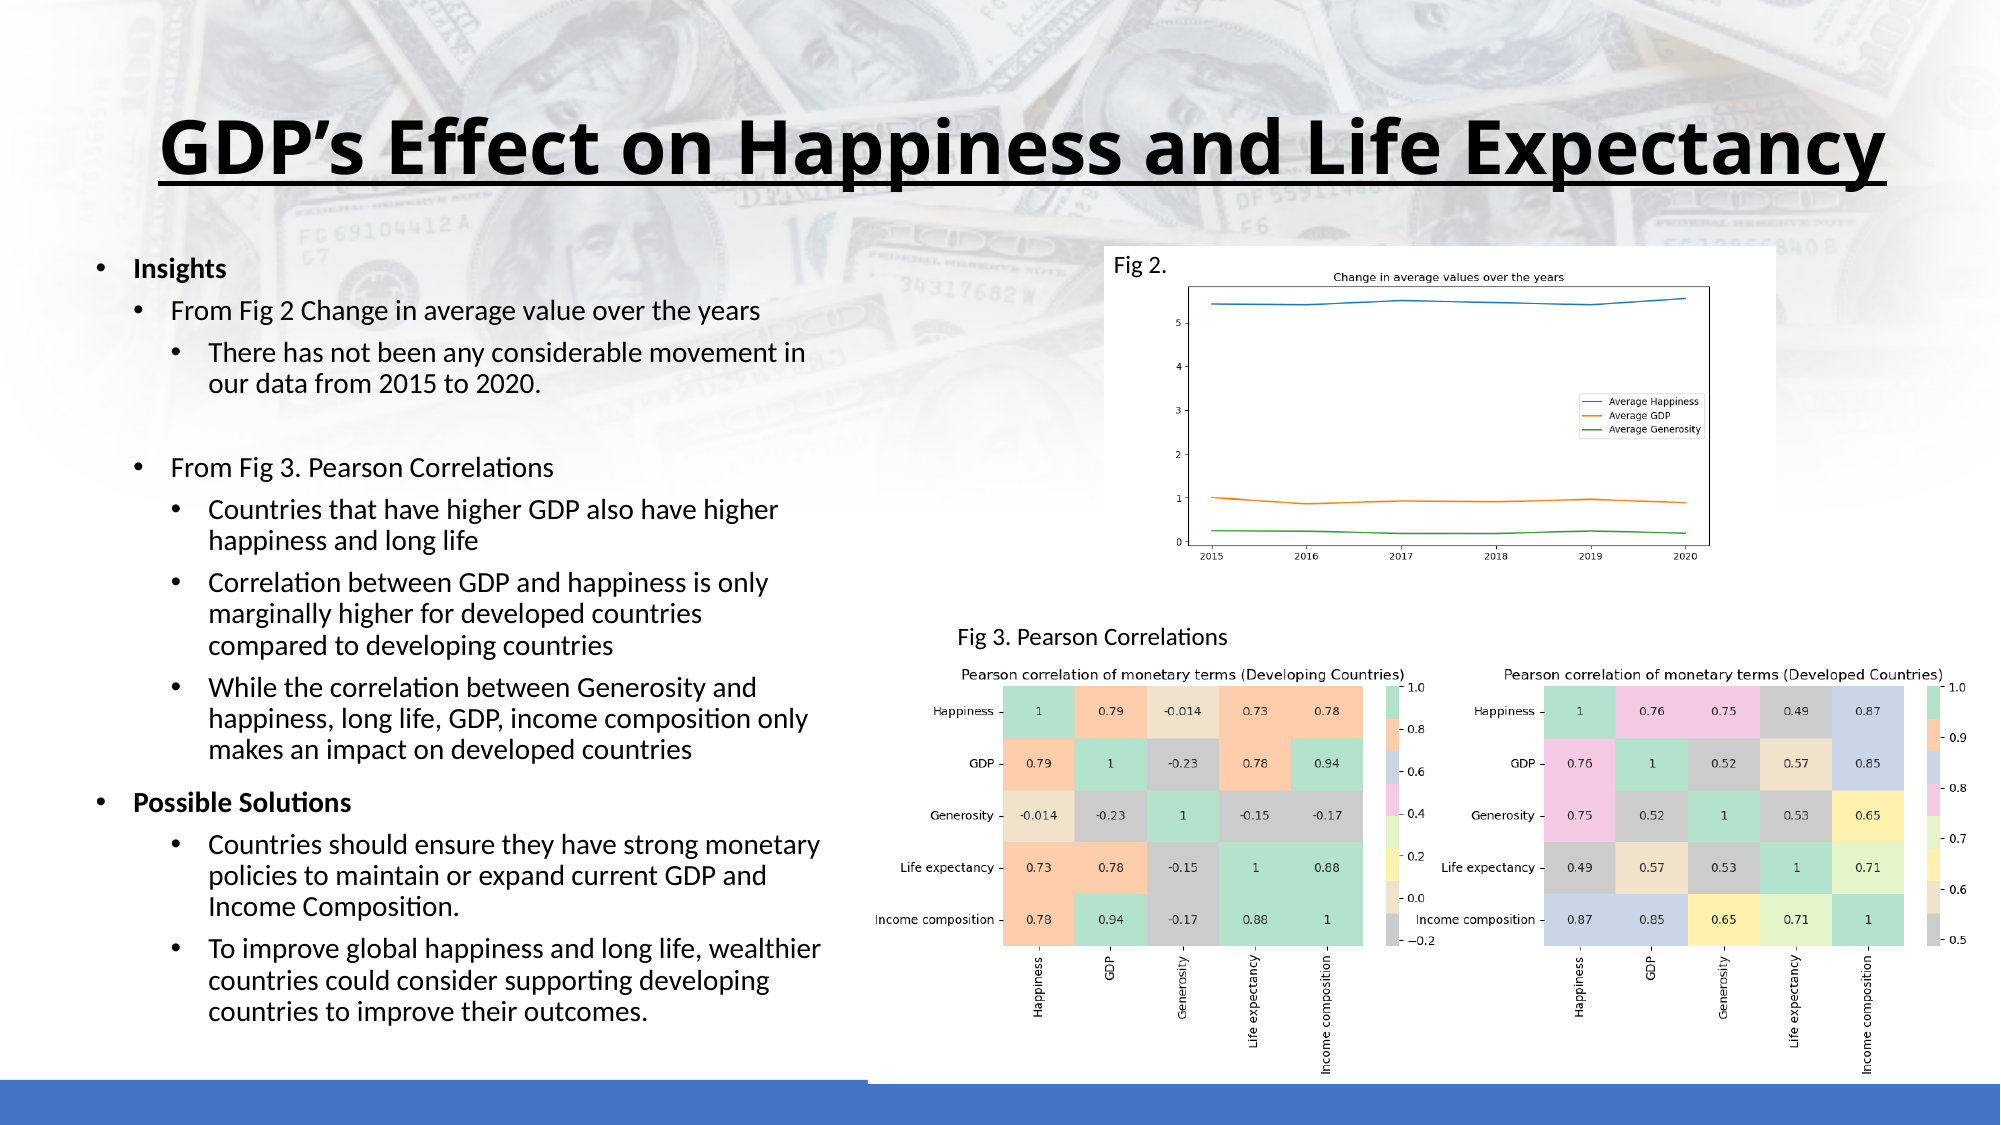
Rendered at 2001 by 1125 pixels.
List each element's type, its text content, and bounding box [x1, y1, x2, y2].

text_box Fig 3. Pearson Correlations [942, 612, 1246, 651]
text_box Insights From Fig 2 Change in average value over the years There has not been any considerable movement in our data from 2015 to 2020. From Fig 3. Pearson Correlations Countries that have higher GDP also have higher happiness and long life Correlation between GDP and happiness is only marginally higher for developed countries compared to developing countries While the correlation between Generosity and happiness, long life, GDP, income composition only makes an impact on developed countries Possible Solutions Countries should ensure they have strong monetary policies to maintain or expand current GDP and Income Composition. To improve global happiness and long life, wealthier countries could consider supporting developing countries to improve their outcomes. [80, 543, 844, 993]
picture [867, 651, 2000, 1084]
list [1104, 246, 1776, 582]
picture [0, 0, 2000, 543]
